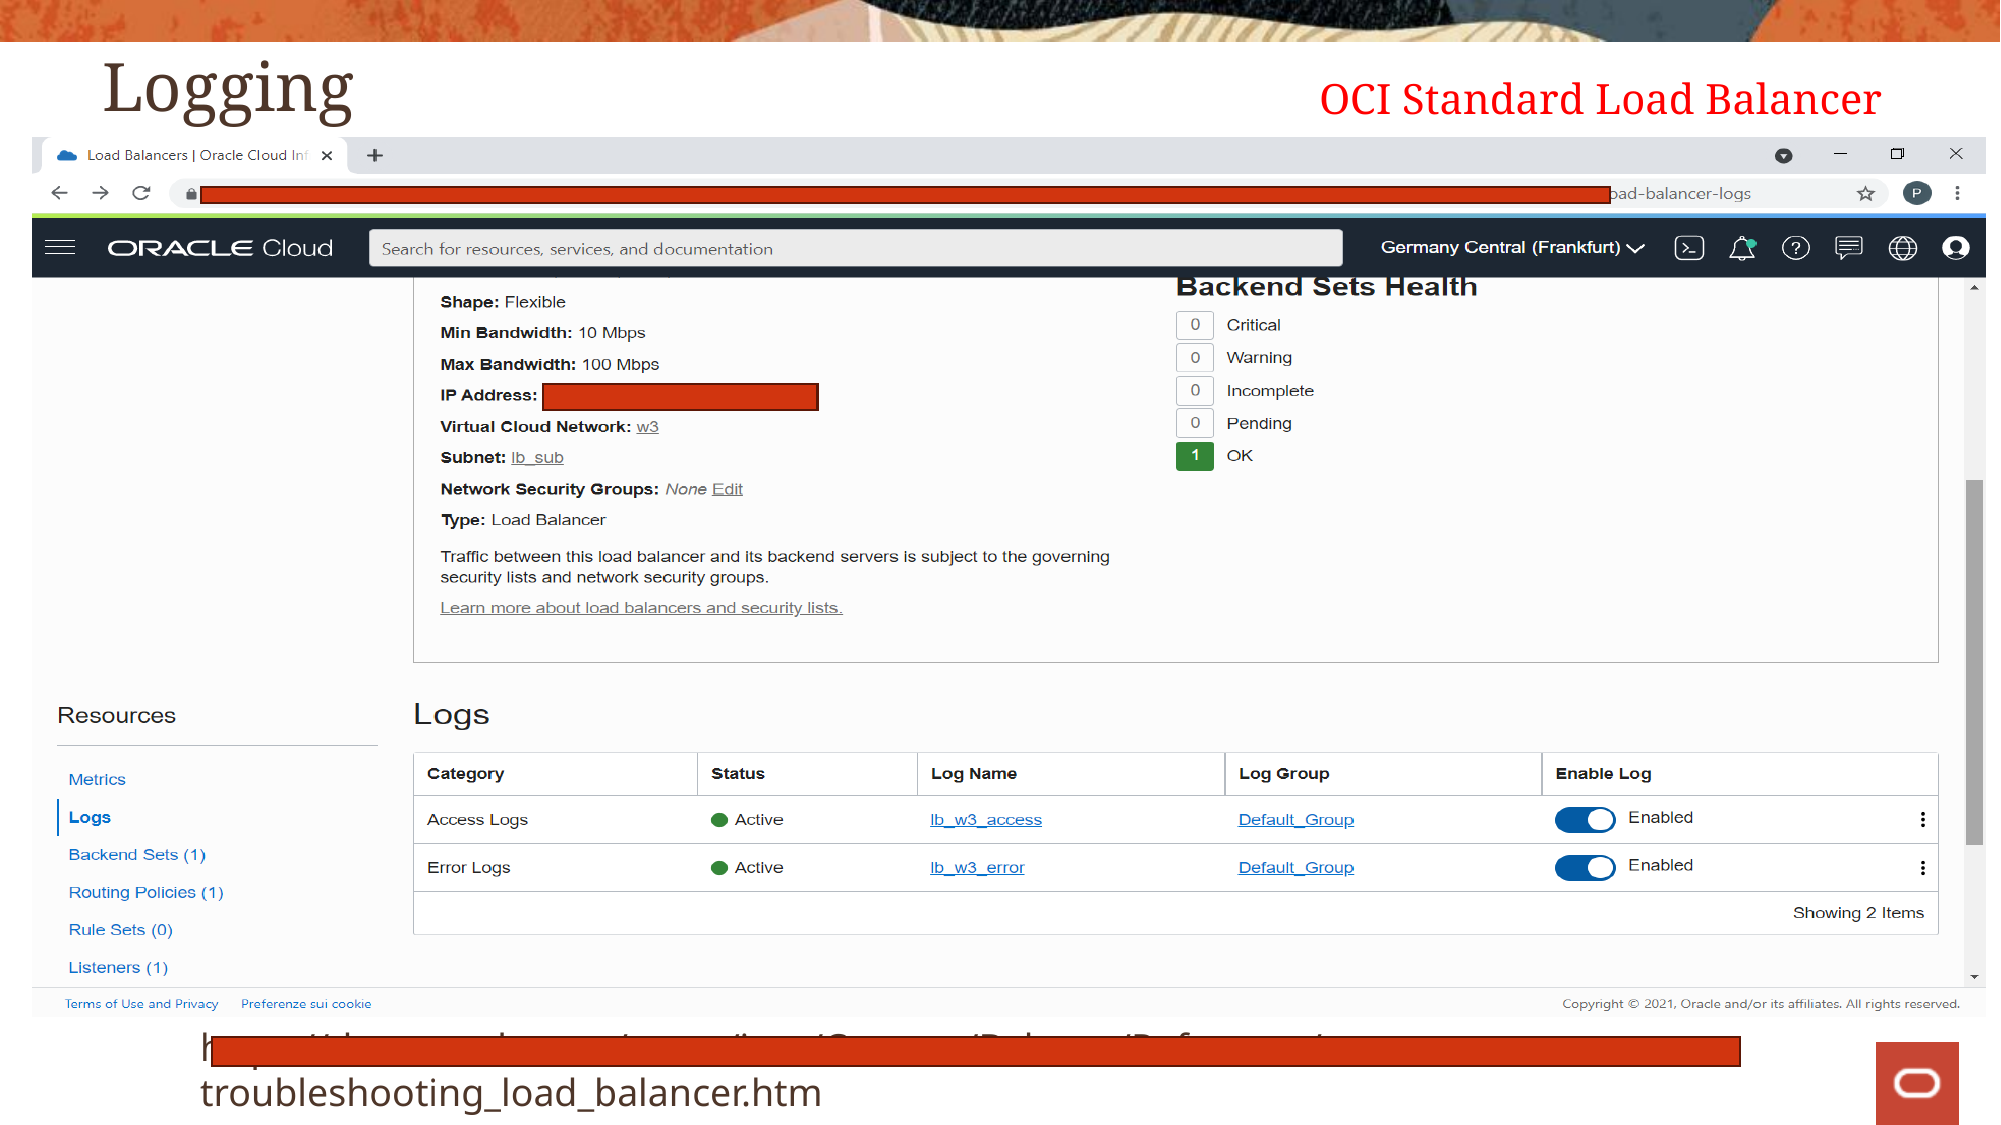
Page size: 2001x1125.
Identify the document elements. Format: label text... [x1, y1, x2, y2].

text_box https://docs.oracle.com/en-us/iaas/Content/Balance/Reference/troubleshooting_load_balancer.htm [185, 1017, 1753, 1122]
picture [31, 137, 1986, 1017]
title Logging [102, 43, 1898, 137]
text_box [211, 1036, 1741, 1067]
picture [1876, 1042, 1959, 1125]
picture [0, 0, 2000, 42]
text_box OCI Standard Load Balancer [1319, 60, 1938, 137]
